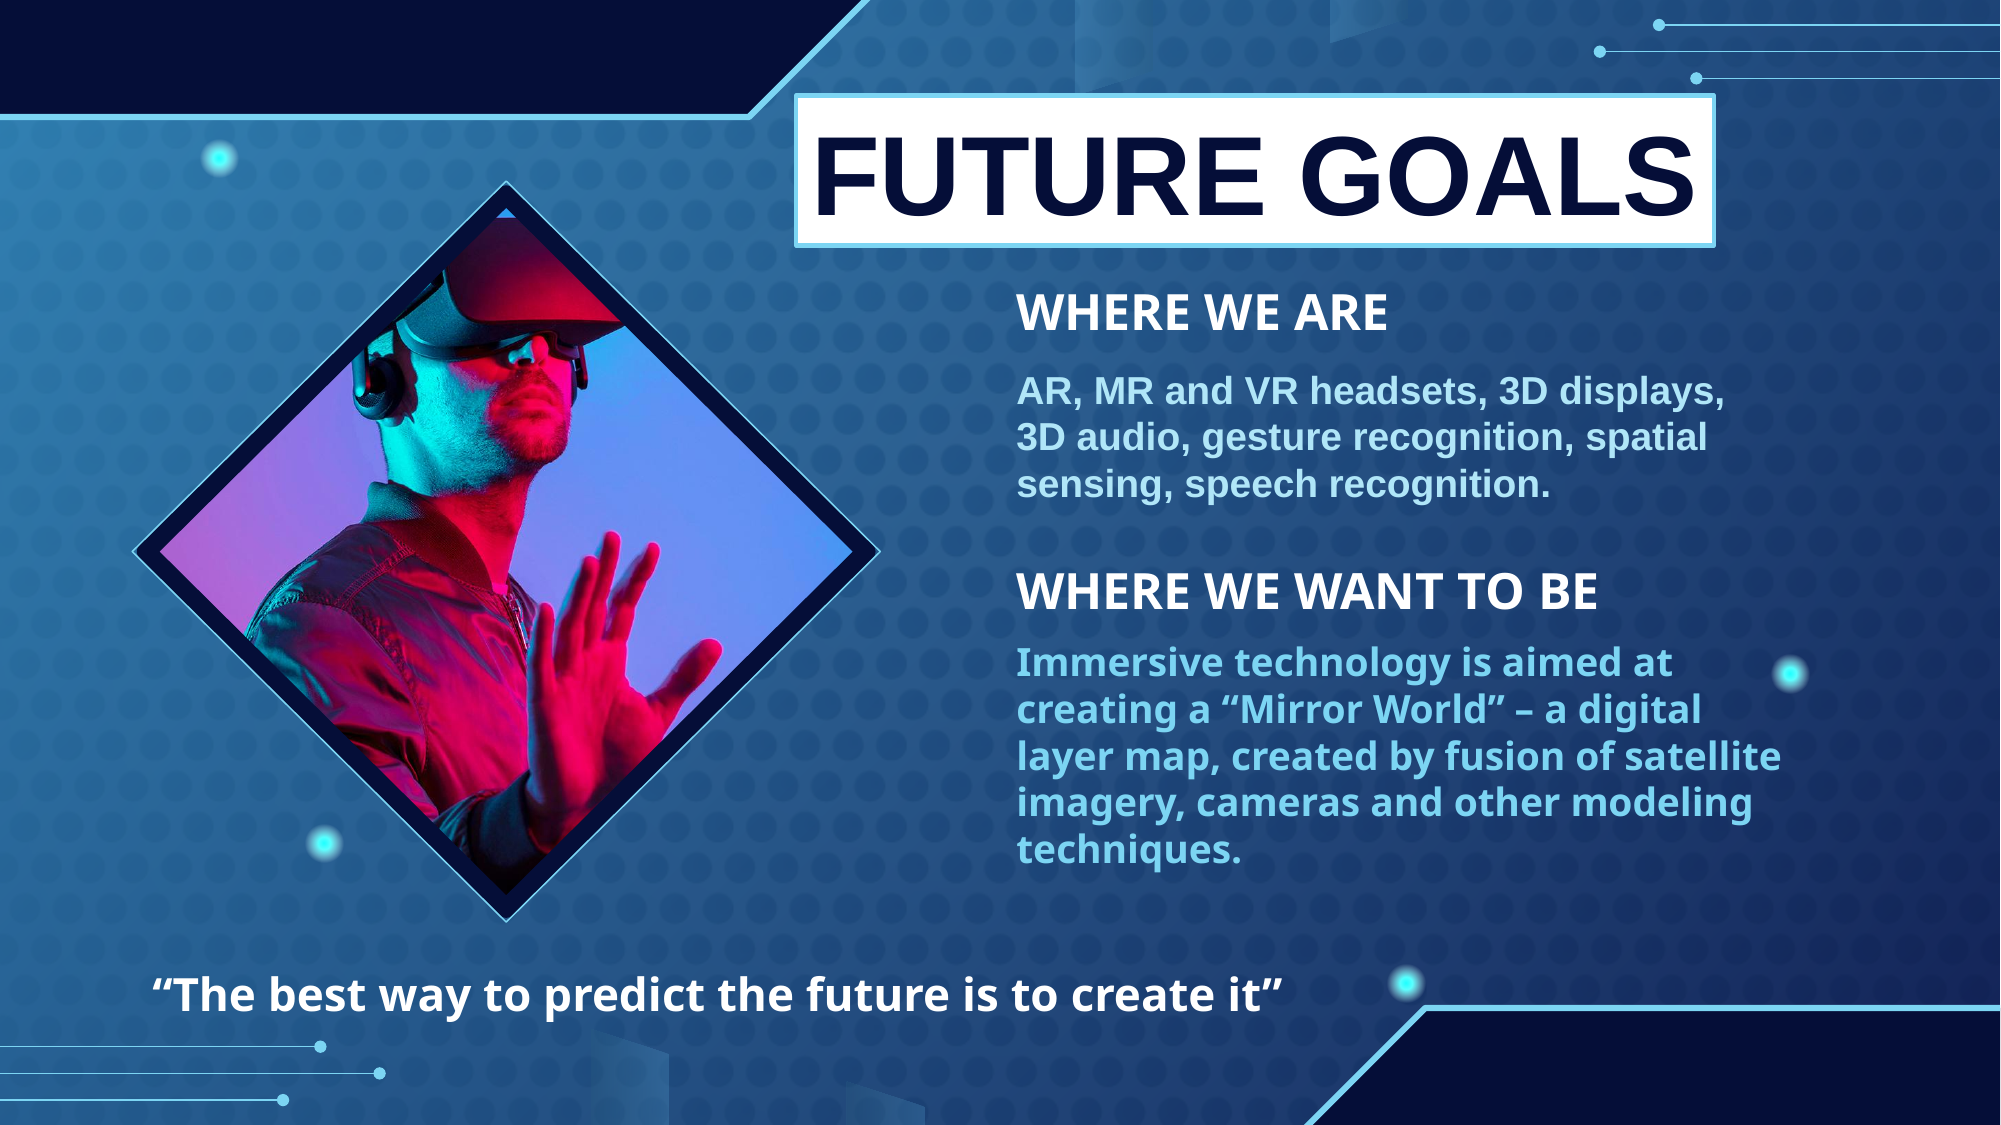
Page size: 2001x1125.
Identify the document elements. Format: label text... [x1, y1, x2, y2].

text_box FUTURE GOALS [794, 93, 1716, 248]
text_box “The best way to predict the future is to create it” [137, 957, 1299, 1028]
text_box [131, 180, 881, 923]
subtitle AR, MR and VR headsets, 3D displays, 3D audio, gesture recognition, spatial sensing, speech recognition. [996, 365, 1805, 505]
subtitle Immersive technology is aimed at creating a “Mirror World” – a digital layer map, created by fusion of satellite imagery, cameras and other modeling techniques. [996, 684, 1805, 825]
title WHERE WE ARE [996, 272, 1805, 349]
title WHERE WE WANT TO BE [996, 551, 1805, 628]
